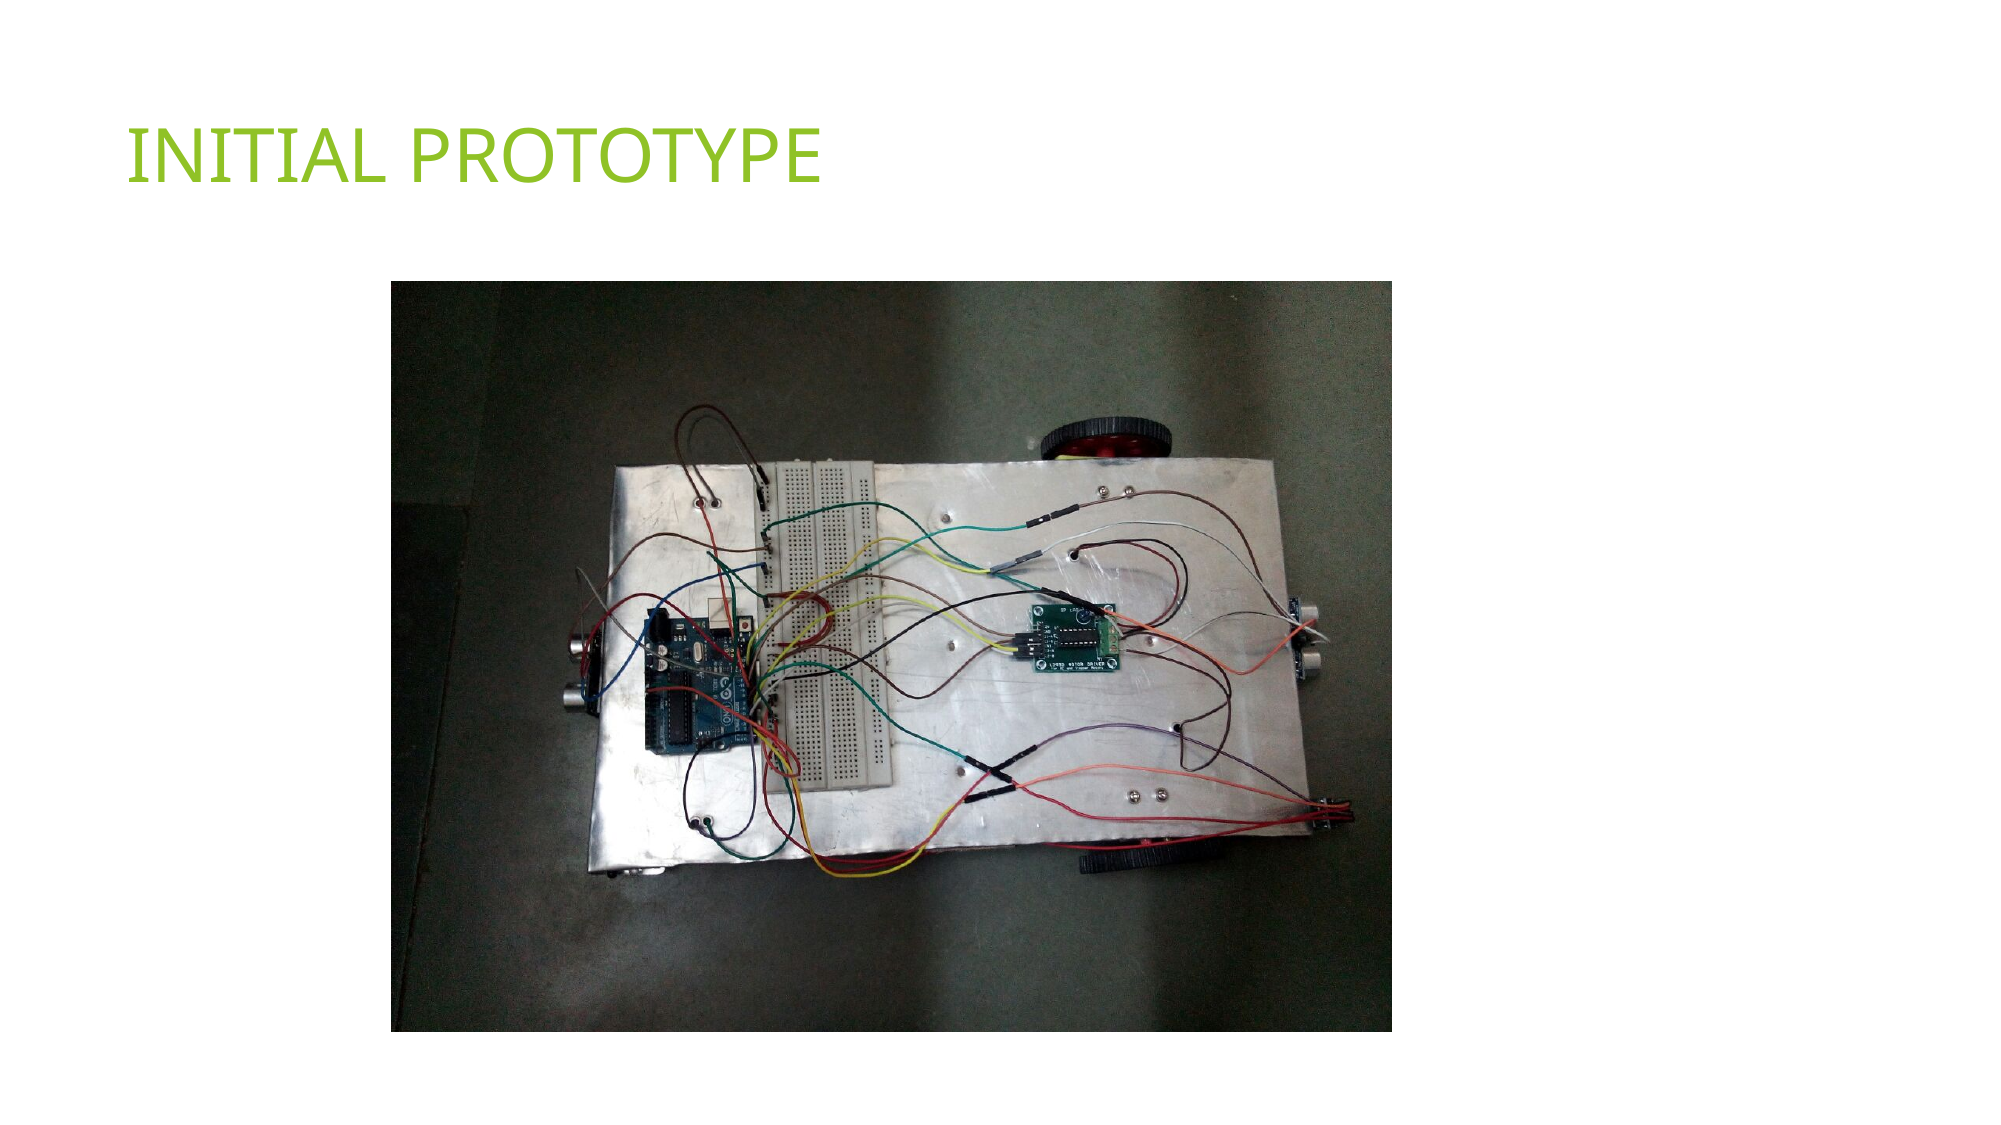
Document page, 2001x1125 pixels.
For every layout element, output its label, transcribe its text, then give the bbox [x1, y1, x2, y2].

title INITIAL PROTOTYPE [111, 99, 1522, 317]
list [391, 281, 1393, 1033]
